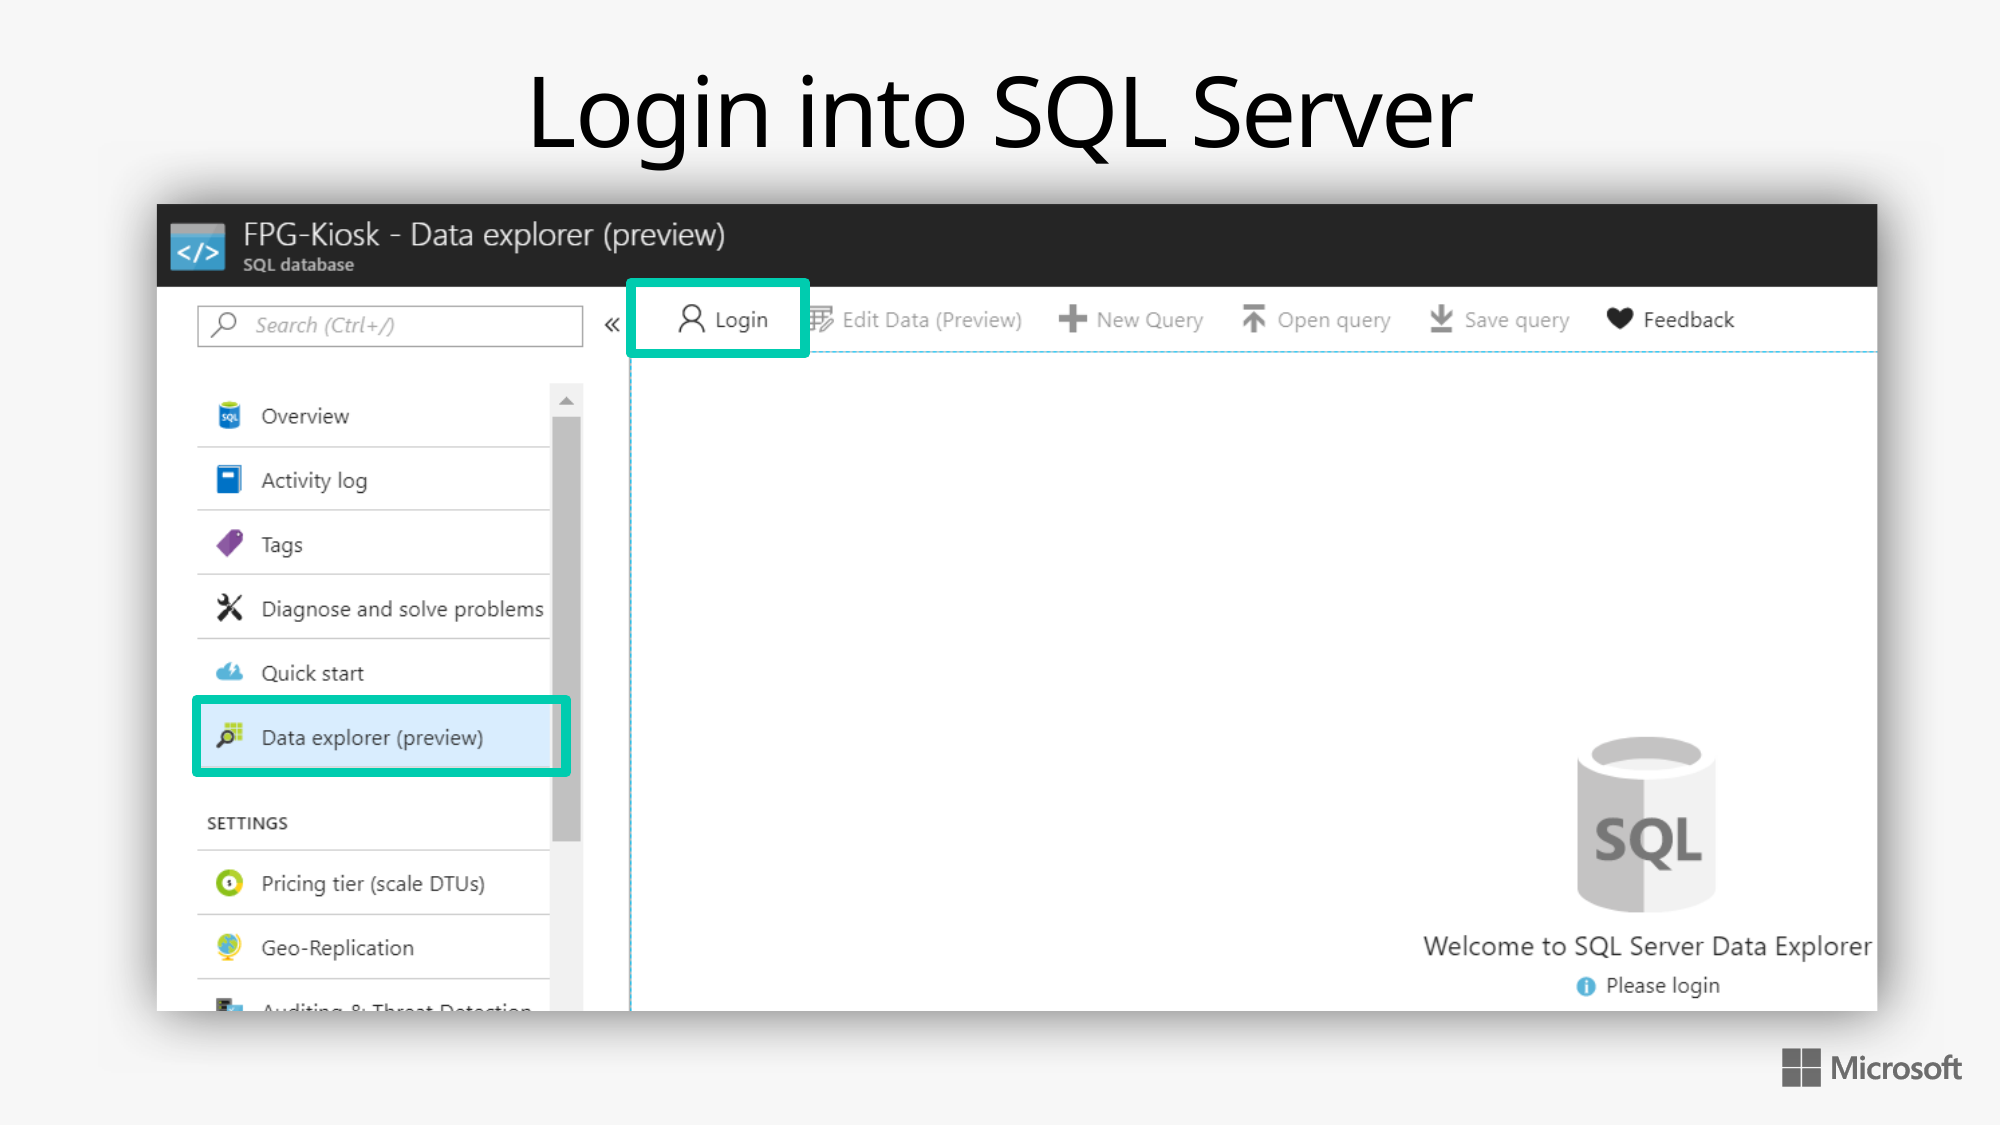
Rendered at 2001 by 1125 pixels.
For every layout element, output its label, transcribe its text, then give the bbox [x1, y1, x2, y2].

picture [156, 203, 2000, 1125]
title Login into SQL Server [44, 47, 1957, 196]
